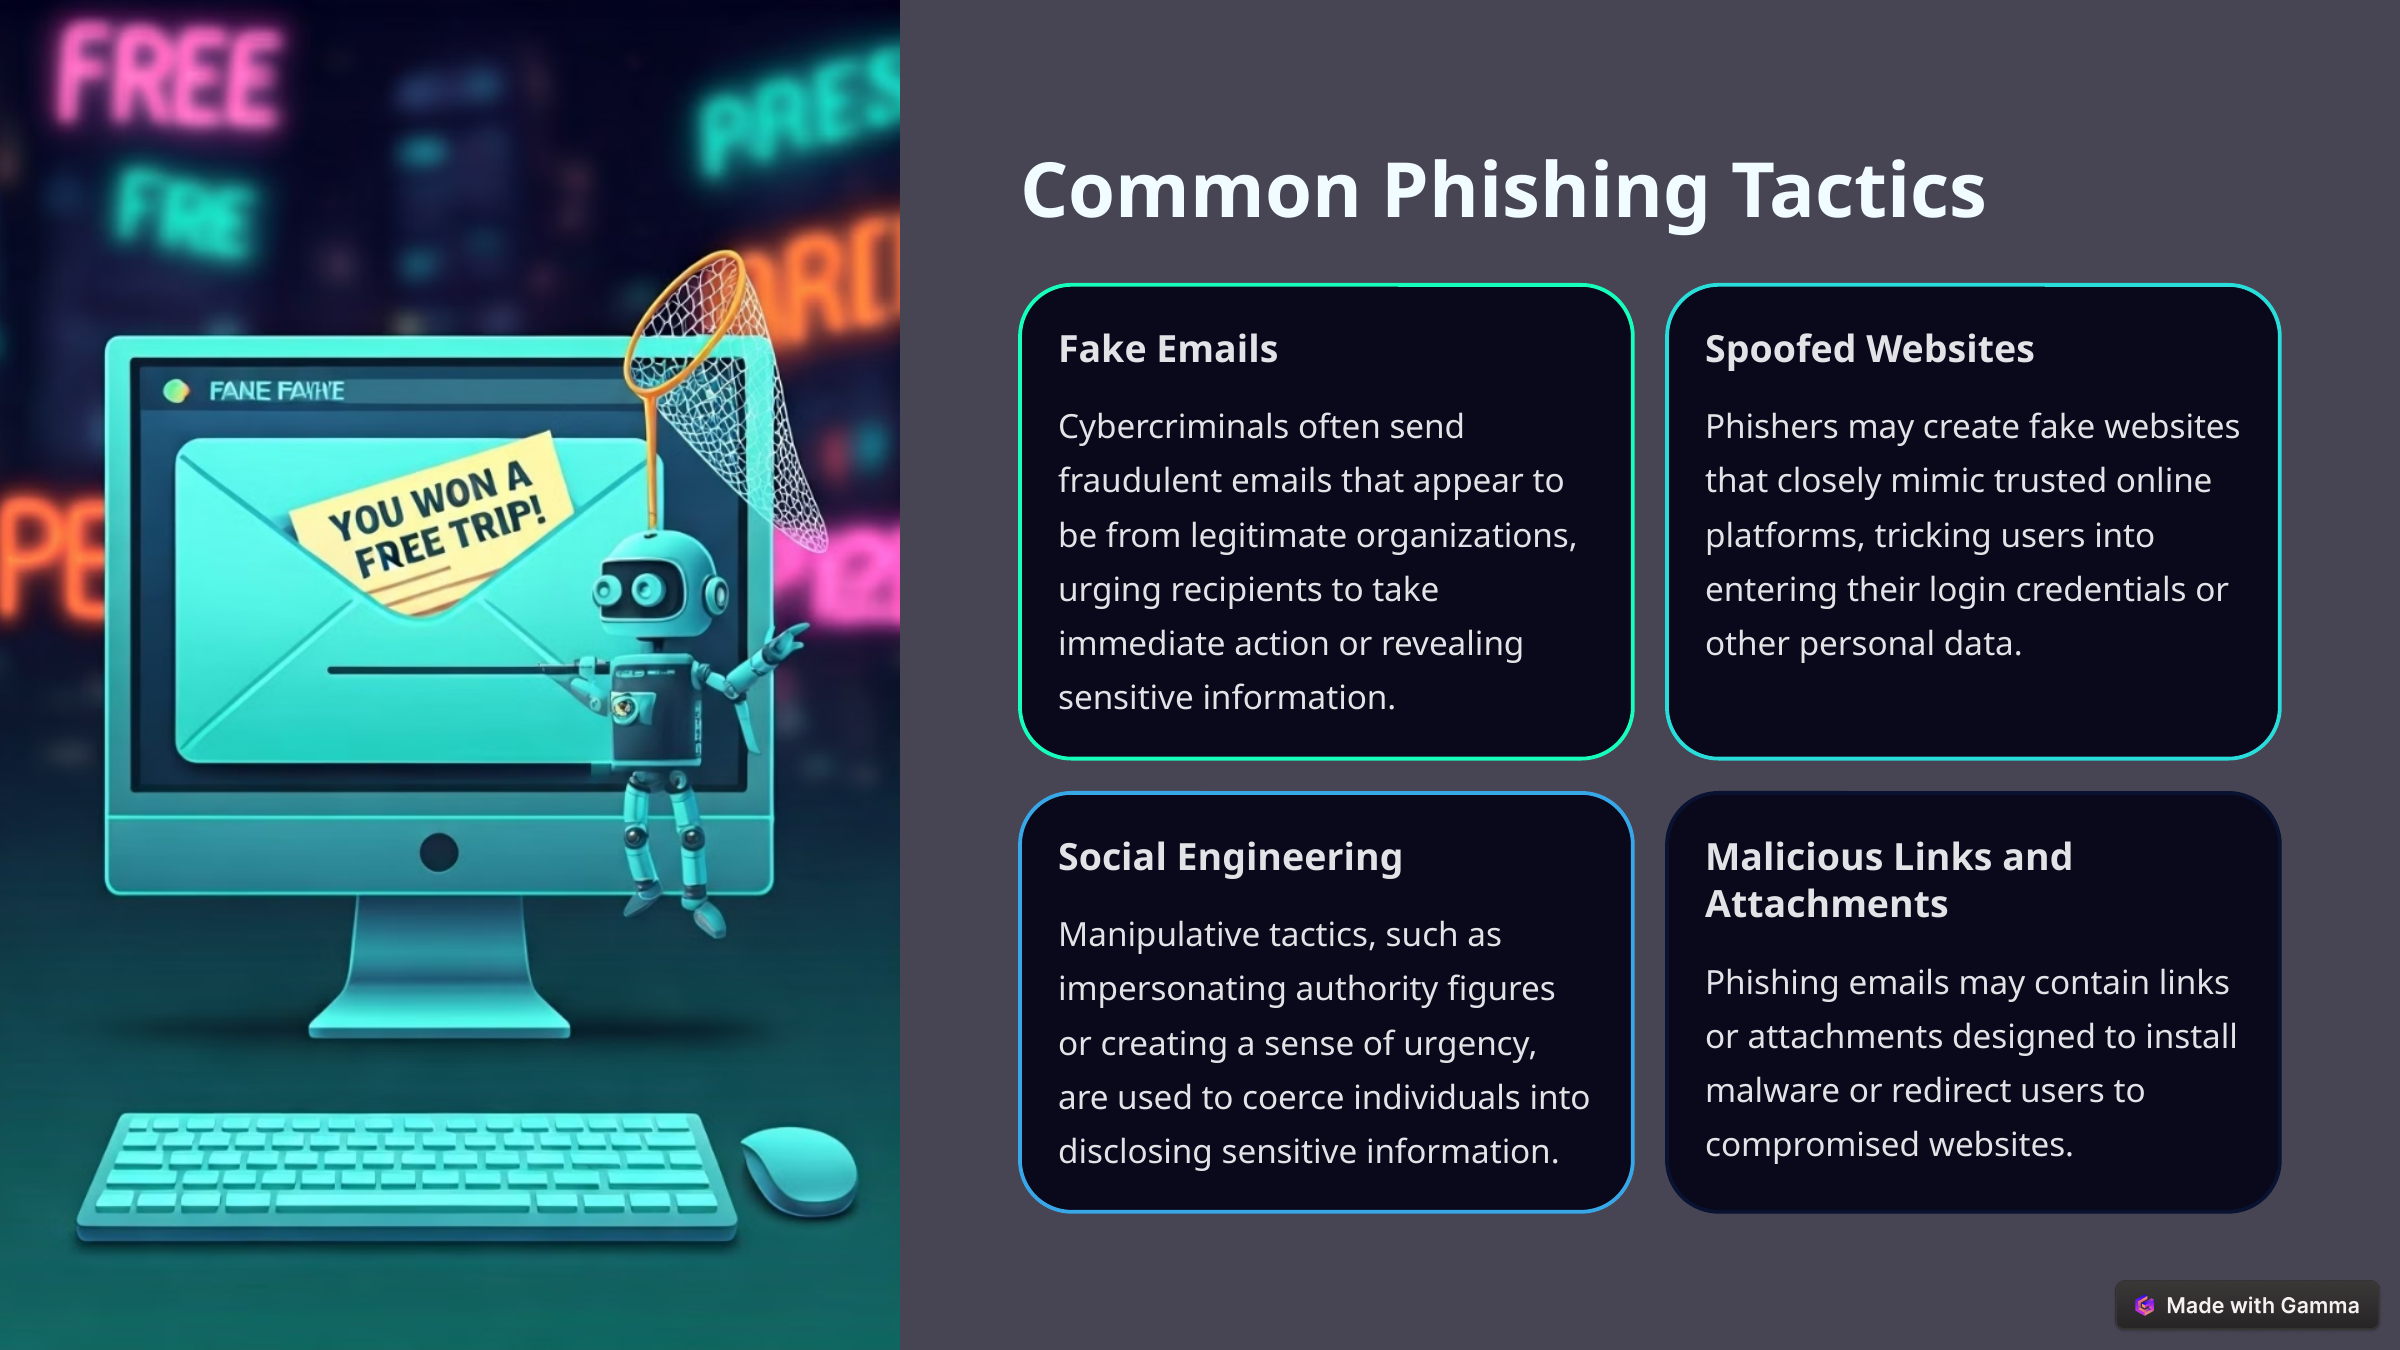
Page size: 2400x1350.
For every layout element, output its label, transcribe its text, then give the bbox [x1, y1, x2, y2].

picture [2106, 1271, 2389, 1339]
text_box Manipulative tactics, such as impersonating authority figures or creating a sense of urgency, are used to coerce individuals into disclosing sensitive information. [1058, 899, 1595, 1174]
text_box [1667, 792, 2280, 1212]
text_box Fake Emails [1058, 322, 1440, 371]
text_box Social Engineering [1058, 831, 1440, 879]
text_box [1667, 284, 2280, 759]
text_box Spoofed Websites [1705, 322, 2087, 371]
picture [0, 0, 900, 1350]
text_box Phishing emails may contain links or attachments designed to install malware or redirect users to compromised websites. [1705, 946, 2242, 1167]
text_box Phishers may create fake websites that closely mimic trusted online platforms, tricking users into entering their login credentials or other personal data. [1705, 391, 2242, 666]
text_box Common Phishing Tactics [1020, 138, 1946, 234]
text_box [1020, 792, 1633, 1212]
text_box Malicious Links and Attachments [1705, 830, 2242, 927]
text_box Cybercriminals often send fraudulent emails that appear to be from legitimate organizations, urging recipients to take immediate action or revealing sensitive information. [1058, 391, 1595, 721]
text_box [1020, 284, 1633, 759]
